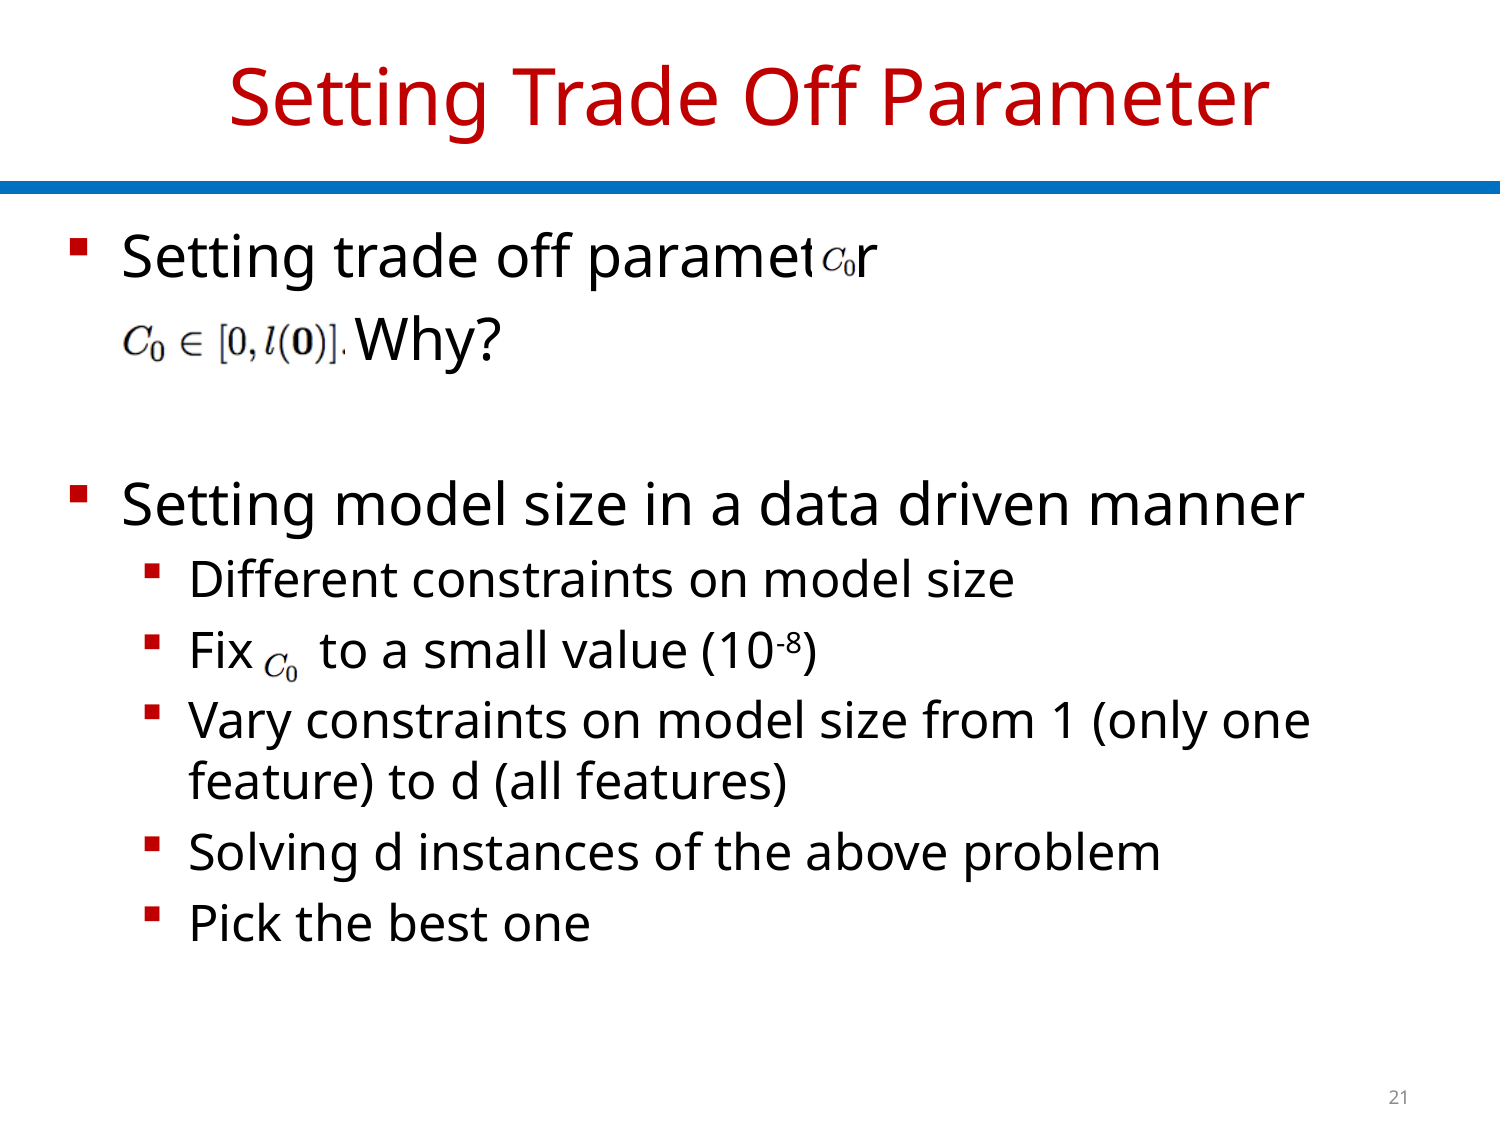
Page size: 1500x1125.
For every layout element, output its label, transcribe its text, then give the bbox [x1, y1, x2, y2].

title Setting Trade Off Parameter [0, 0, 1500, 188]
picture [812, 237, 857, 282]
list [210, 315, 345, 372]
text_box Setting trade off parameter Why? Setting model size in a data driven manner Different constraints on model size Fix to a small value (10-8) Vary constraints on model size from 1 (only one feature) to d (all features) Solving d instances of the above problem Pick the best one [49, 211, 1400, 1062]
picture [254, 643, 299, 688]
slide_number 21 [1074, 1085, 1425, 1112]
picture [121, 315, 210, 372]
